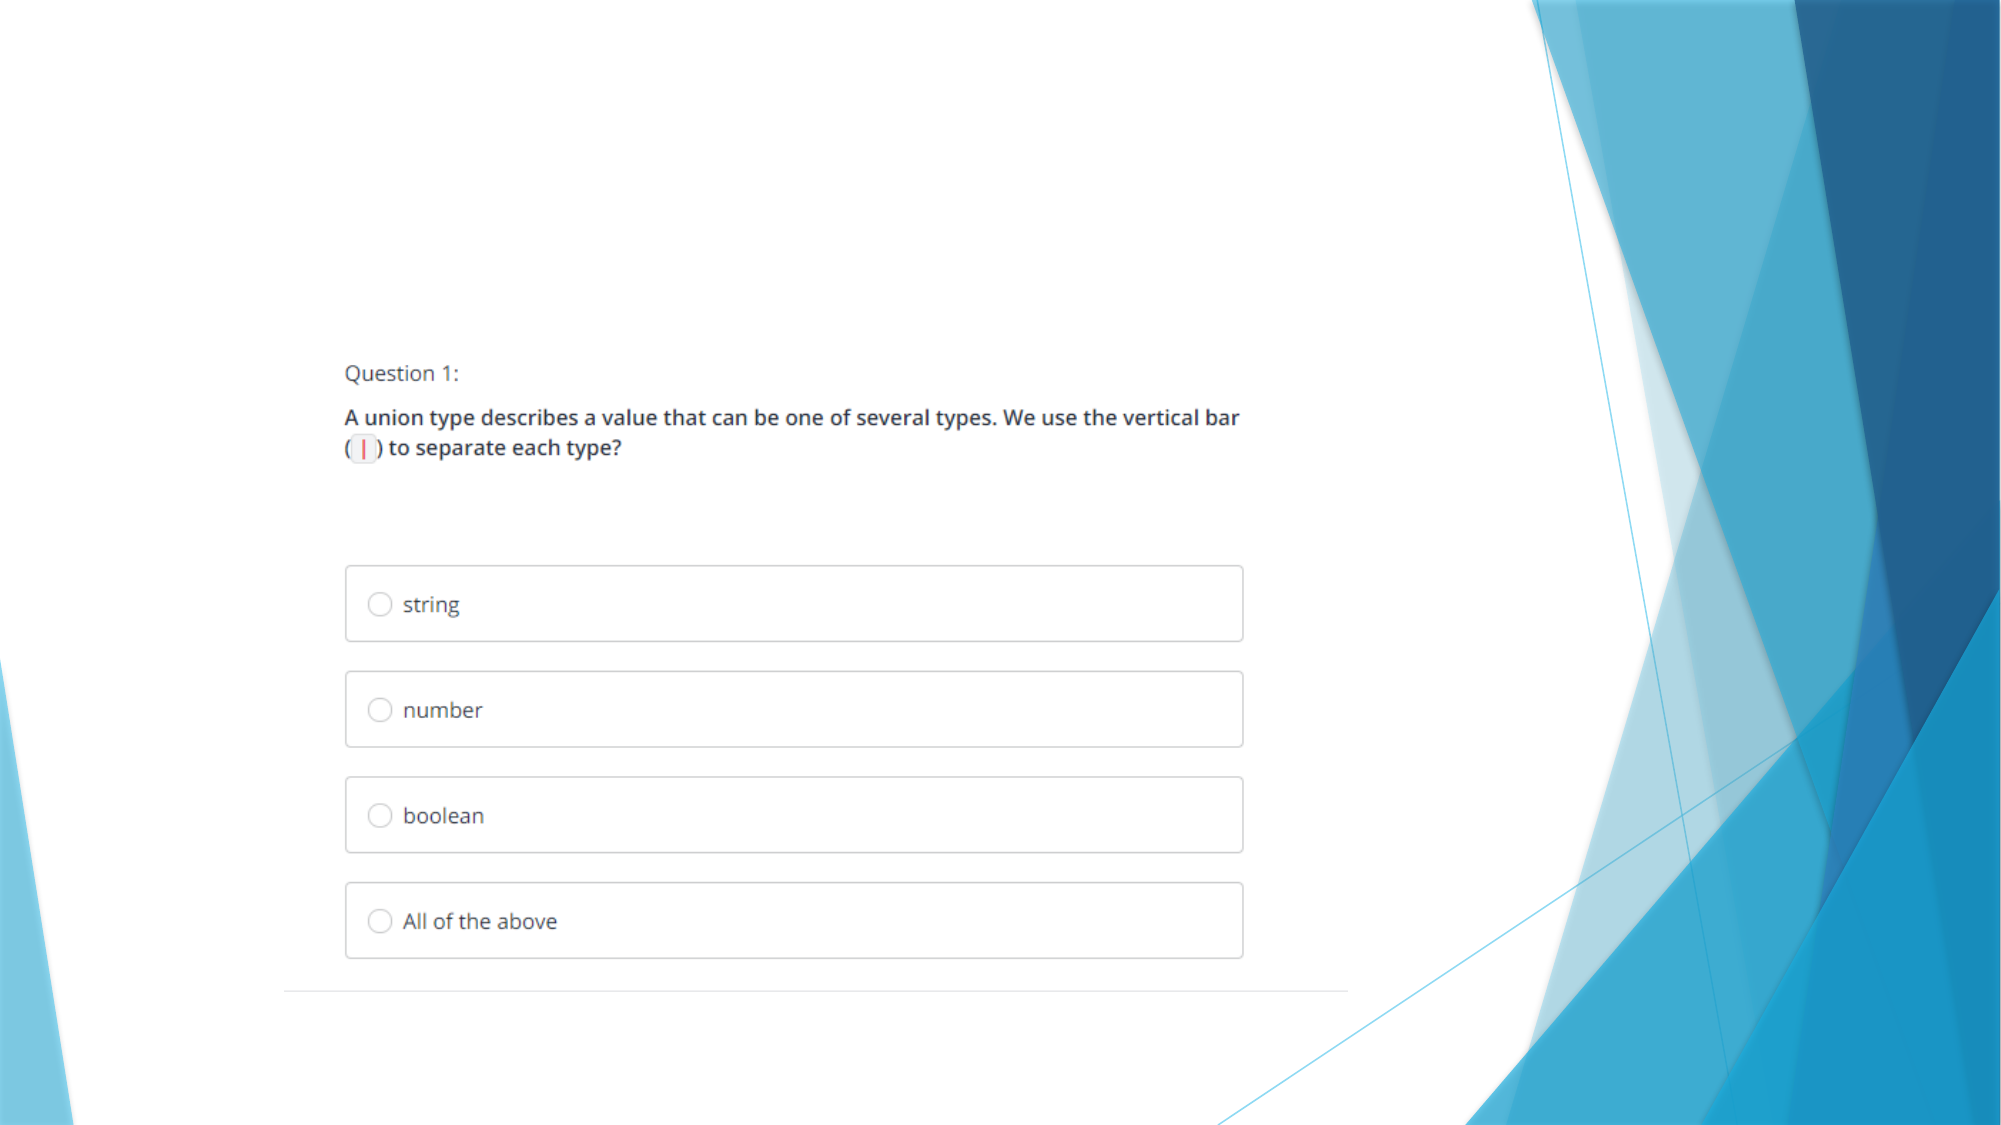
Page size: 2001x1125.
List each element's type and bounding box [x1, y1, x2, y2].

list [284, 353, 1348, 992]
